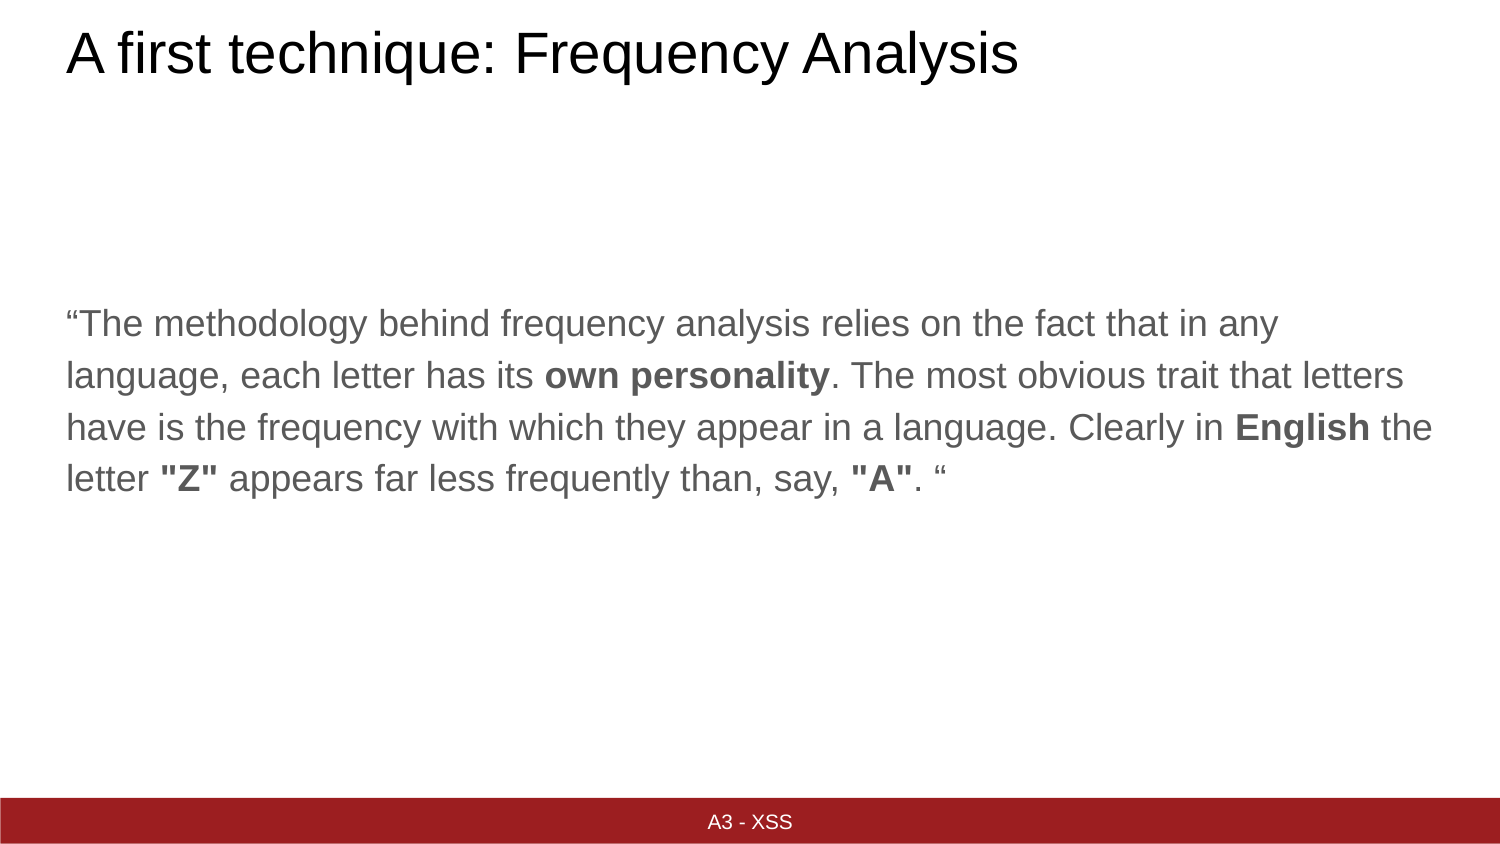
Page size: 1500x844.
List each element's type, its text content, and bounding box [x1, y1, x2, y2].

list “The methodology behind frequency analysis relies on the fact that in any language, each letter has its own personality. The most obvious trait that letters have is the frequency with which they appear in a language. Clearly in English the letter "Z" appears far less frequently than, say, "A". “ [51, 113, 1449, 781]
title A first technique: Frequency Analysis [51, 0, 1202, 94]
